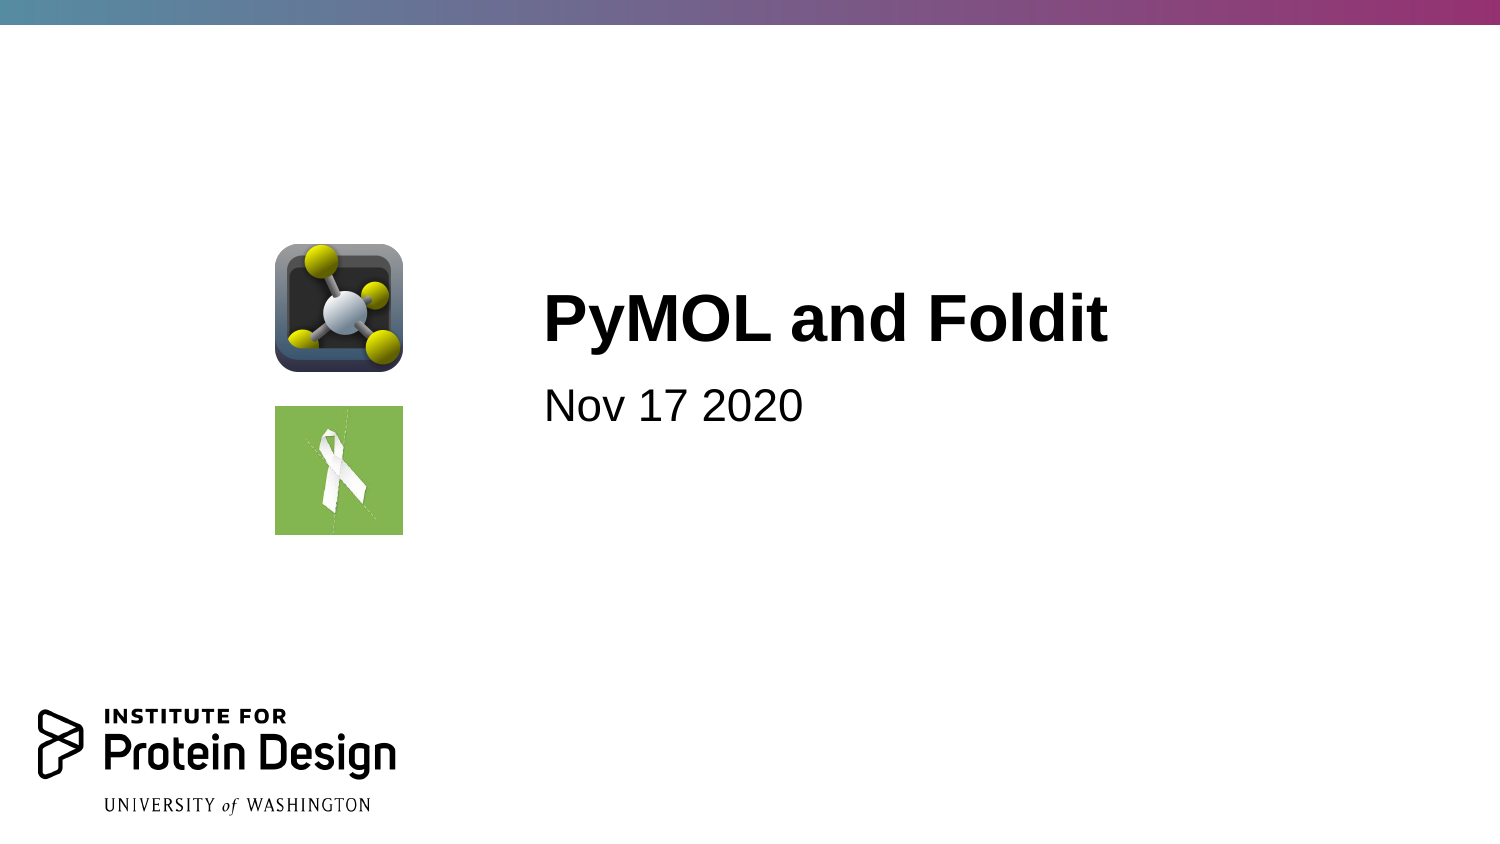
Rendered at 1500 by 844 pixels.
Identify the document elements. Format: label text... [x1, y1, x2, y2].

picture [274, 244, 403, 372]
picture [28, 699, 405, 824]
picture [274, 406, 403, 535]
subtitle Nov 17 2020 [532, 376, 1423, 582]
title PyMOL and Foldit [532, 156, 1423, 362]
